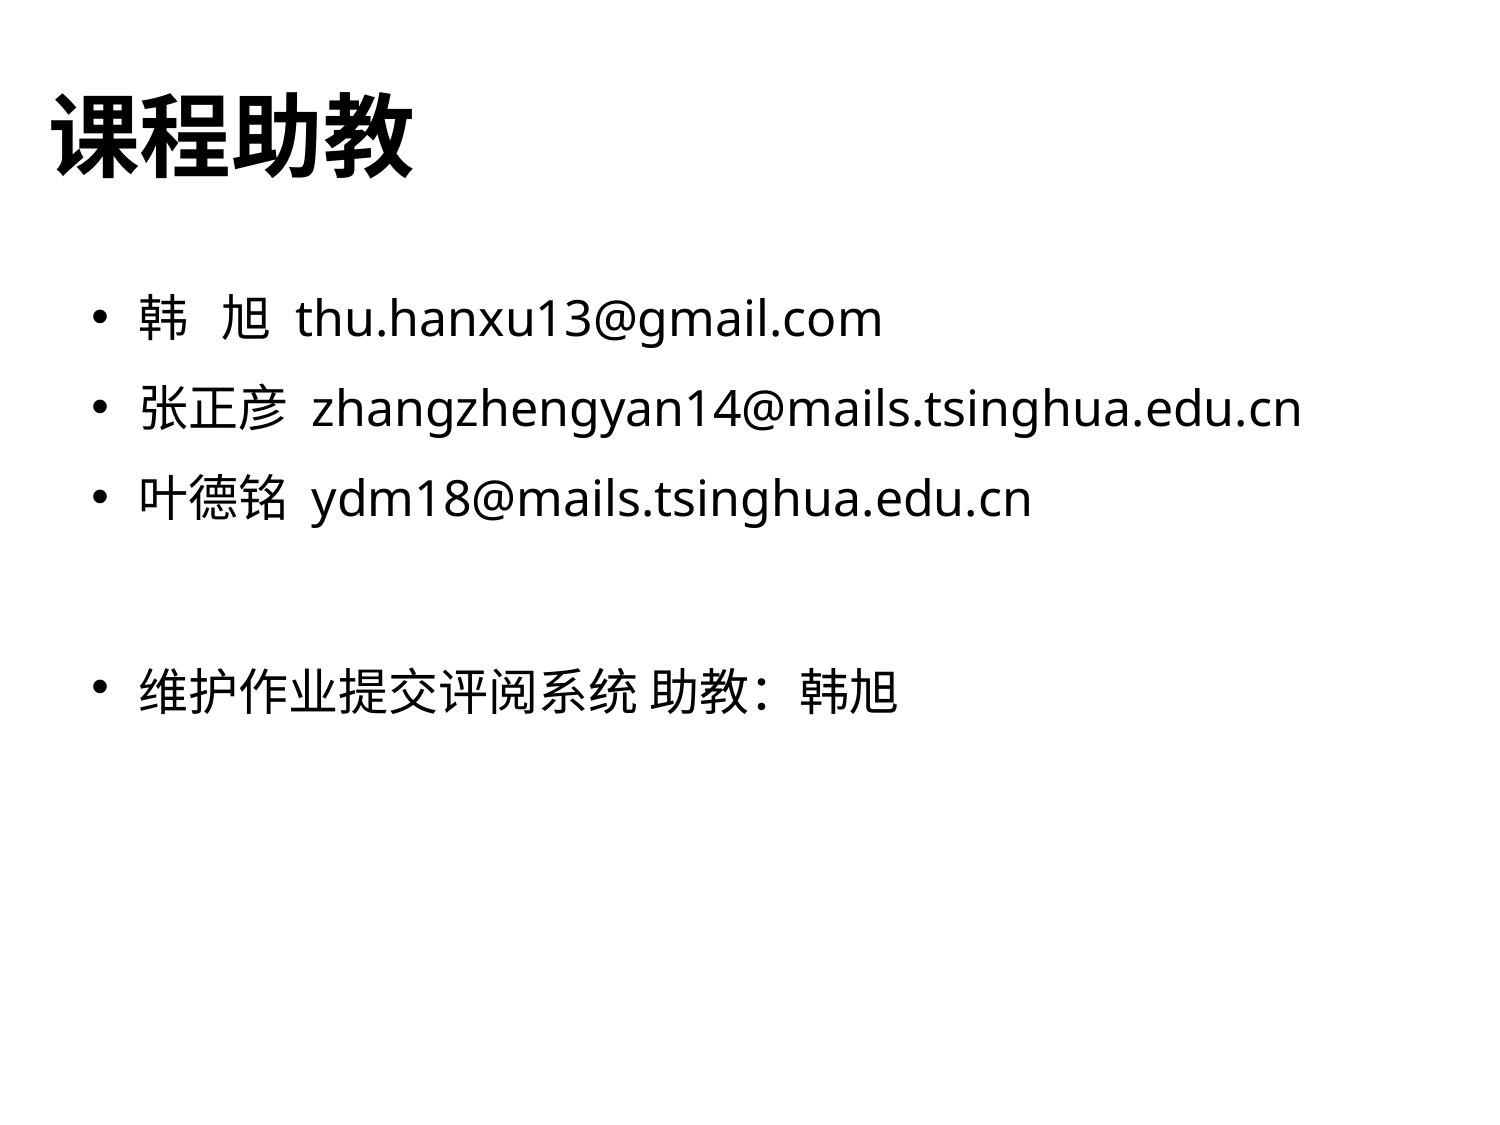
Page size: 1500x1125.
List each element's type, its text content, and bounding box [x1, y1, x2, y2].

text_box 韩 旭 thu.hanxu13@gmail.com 张正彦 zhangzhengyan14@mails.tsinghua.edu.cn 叶德铭 ydm18@mails.tsinghua.edu.cn 维护作业提交评阅系统 助教：韩旭 [76, 249, 1416, 730]
title 课程助教 [33, 32, 1328, 250]
